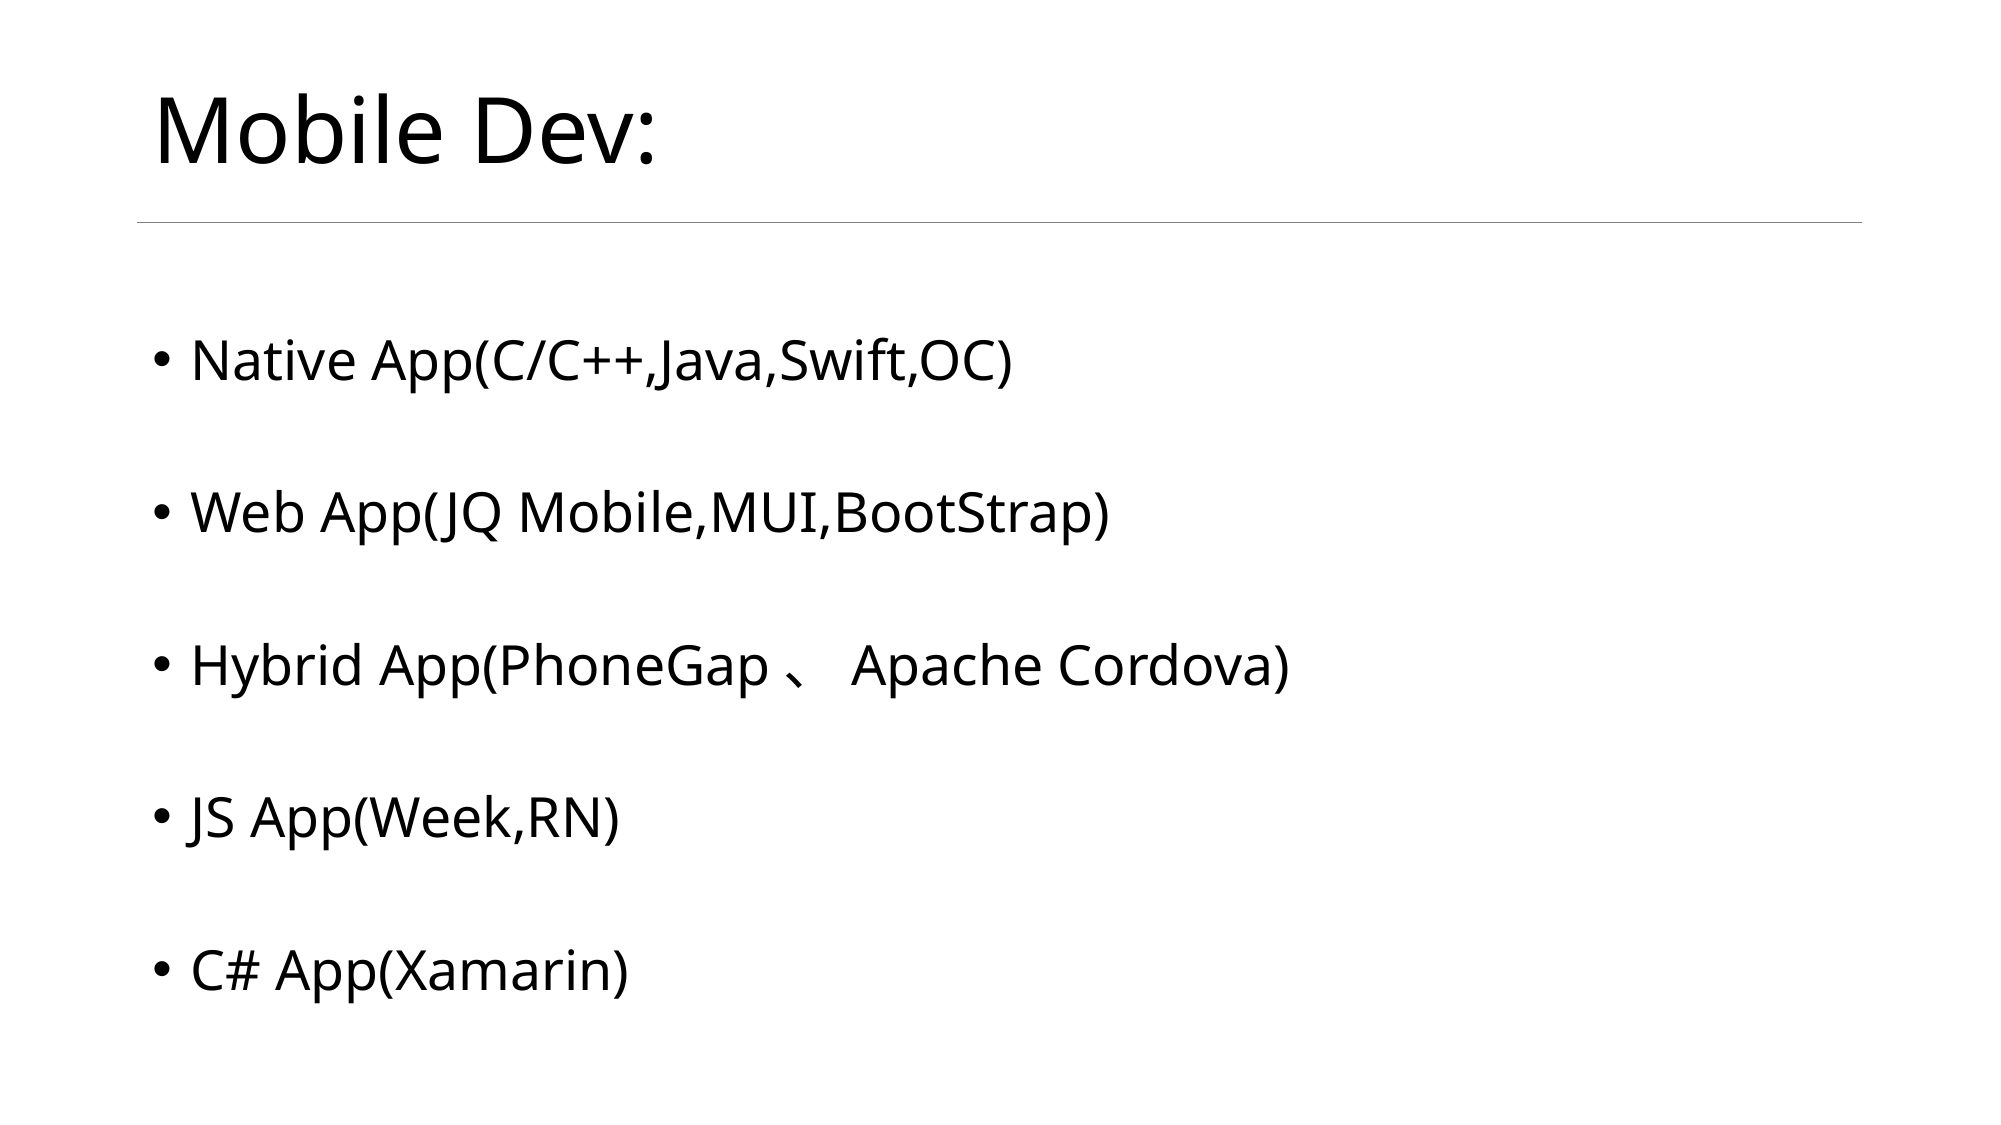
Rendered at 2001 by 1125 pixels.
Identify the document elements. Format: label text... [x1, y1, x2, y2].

list Native App(C/C++,Java,Swift,OC) Web App(JQ Mobile,MUI,BootStrap) Hybrid App(PhoneGap、Apache Cordova) JS App(Week,RN) C# App(Xamarin) [137, 251, 1863, 1014]
title Mobile Dev: [137, 44, 1863, 223]
